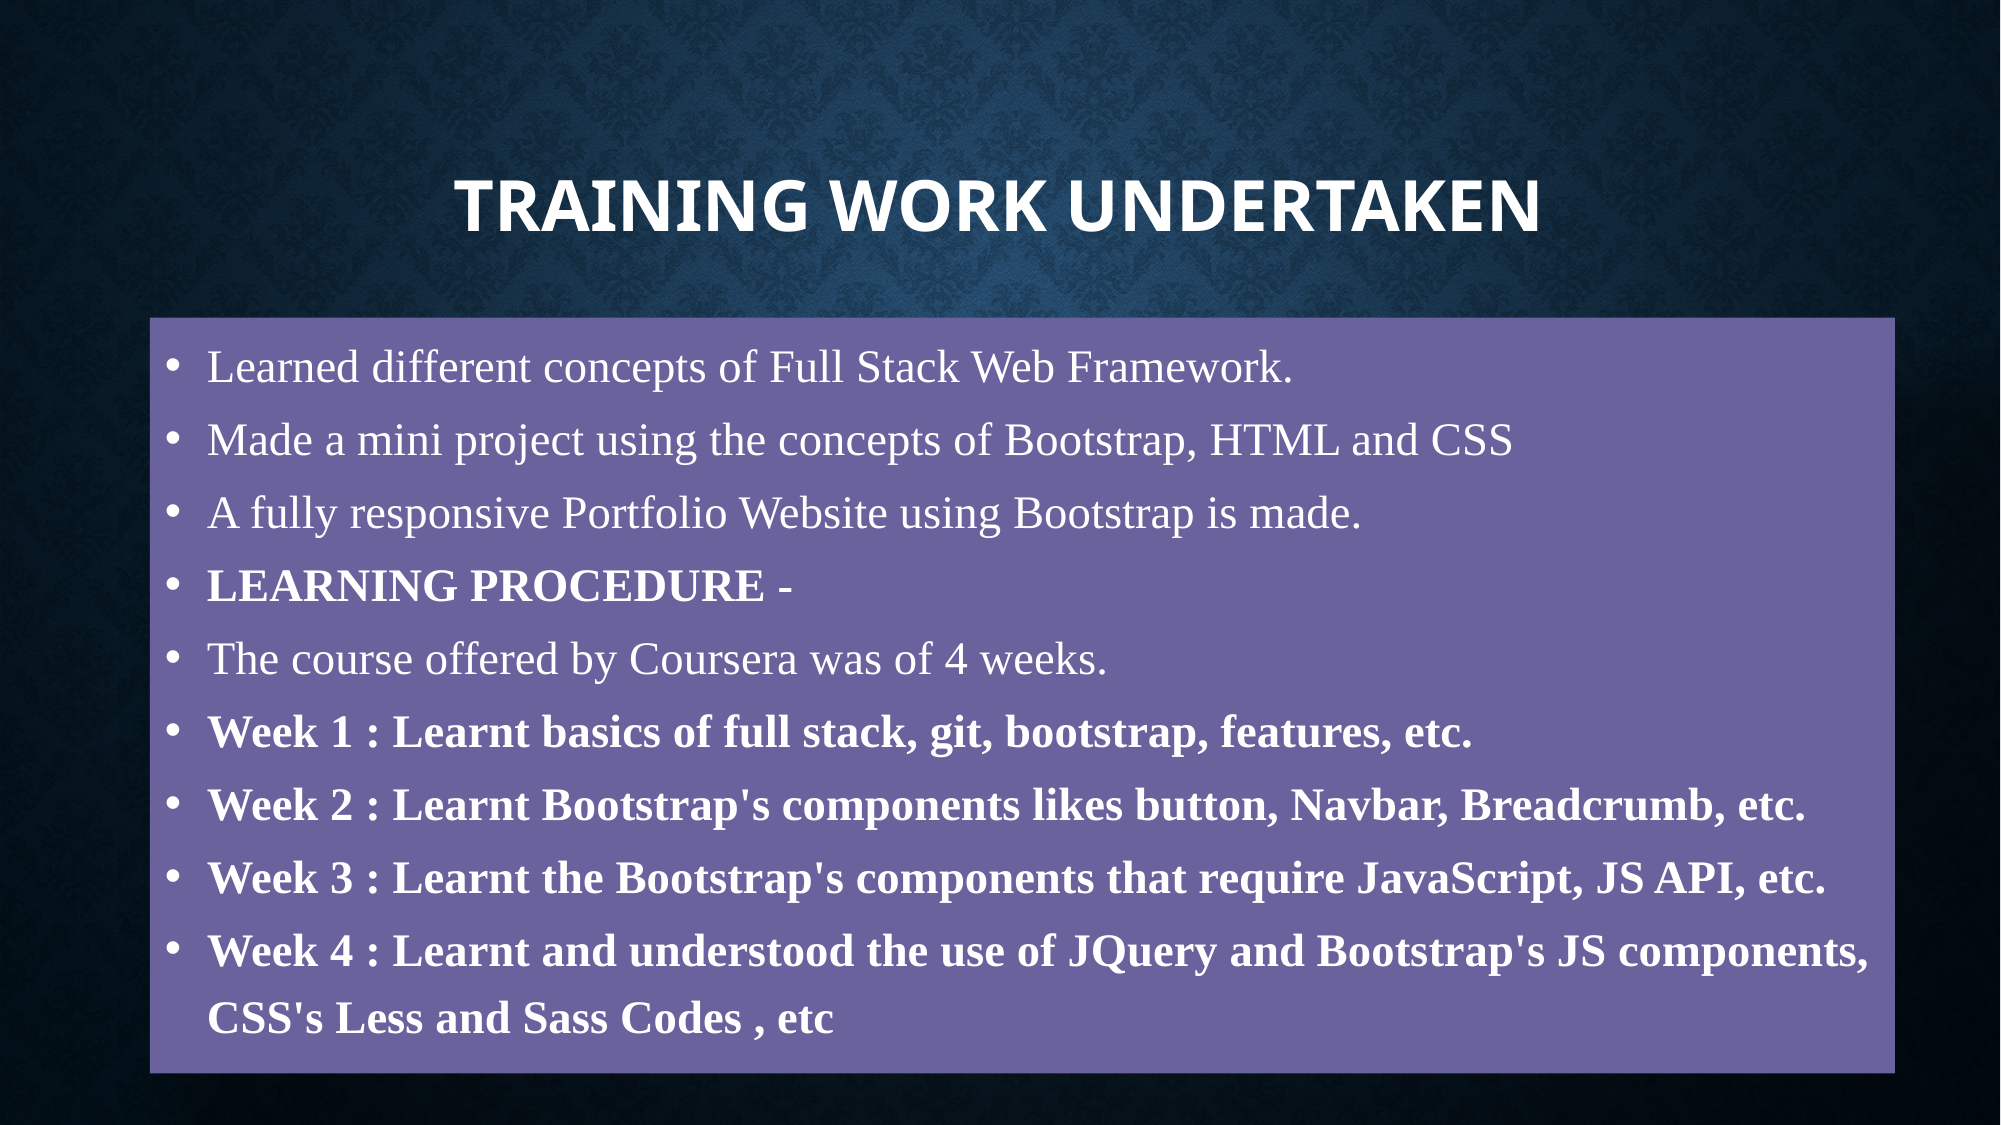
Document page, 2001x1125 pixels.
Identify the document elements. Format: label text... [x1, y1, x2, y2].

title TRAINING WORK UNDERTAKEN [149, 99, 1849, 317]
list Learned different concepts of Full Stack Web Framework. Made a mini project using the concepts of Bootstrap, HTML and CSS A fully responsive Portfolio Website using Bootstrap is made. LEARNING PROCEDURE - The course offered by Coursera was of 4 weeks. Week 1 : Learnt basics of full stack, git, bootstrap, features, etc. Week 2 : Learnt Bootstrap's components likes button, Navbar, Breadcrumb, etc. Week 3 : Learnt the Bootstrap's components that require JavaScript, JS API, etc. Week 4 : Learnt and understood the use of JQuery and Bootstrap's JS components, CSS's Less and Sass Codes , etc [149, 317, 1895, 1074]
